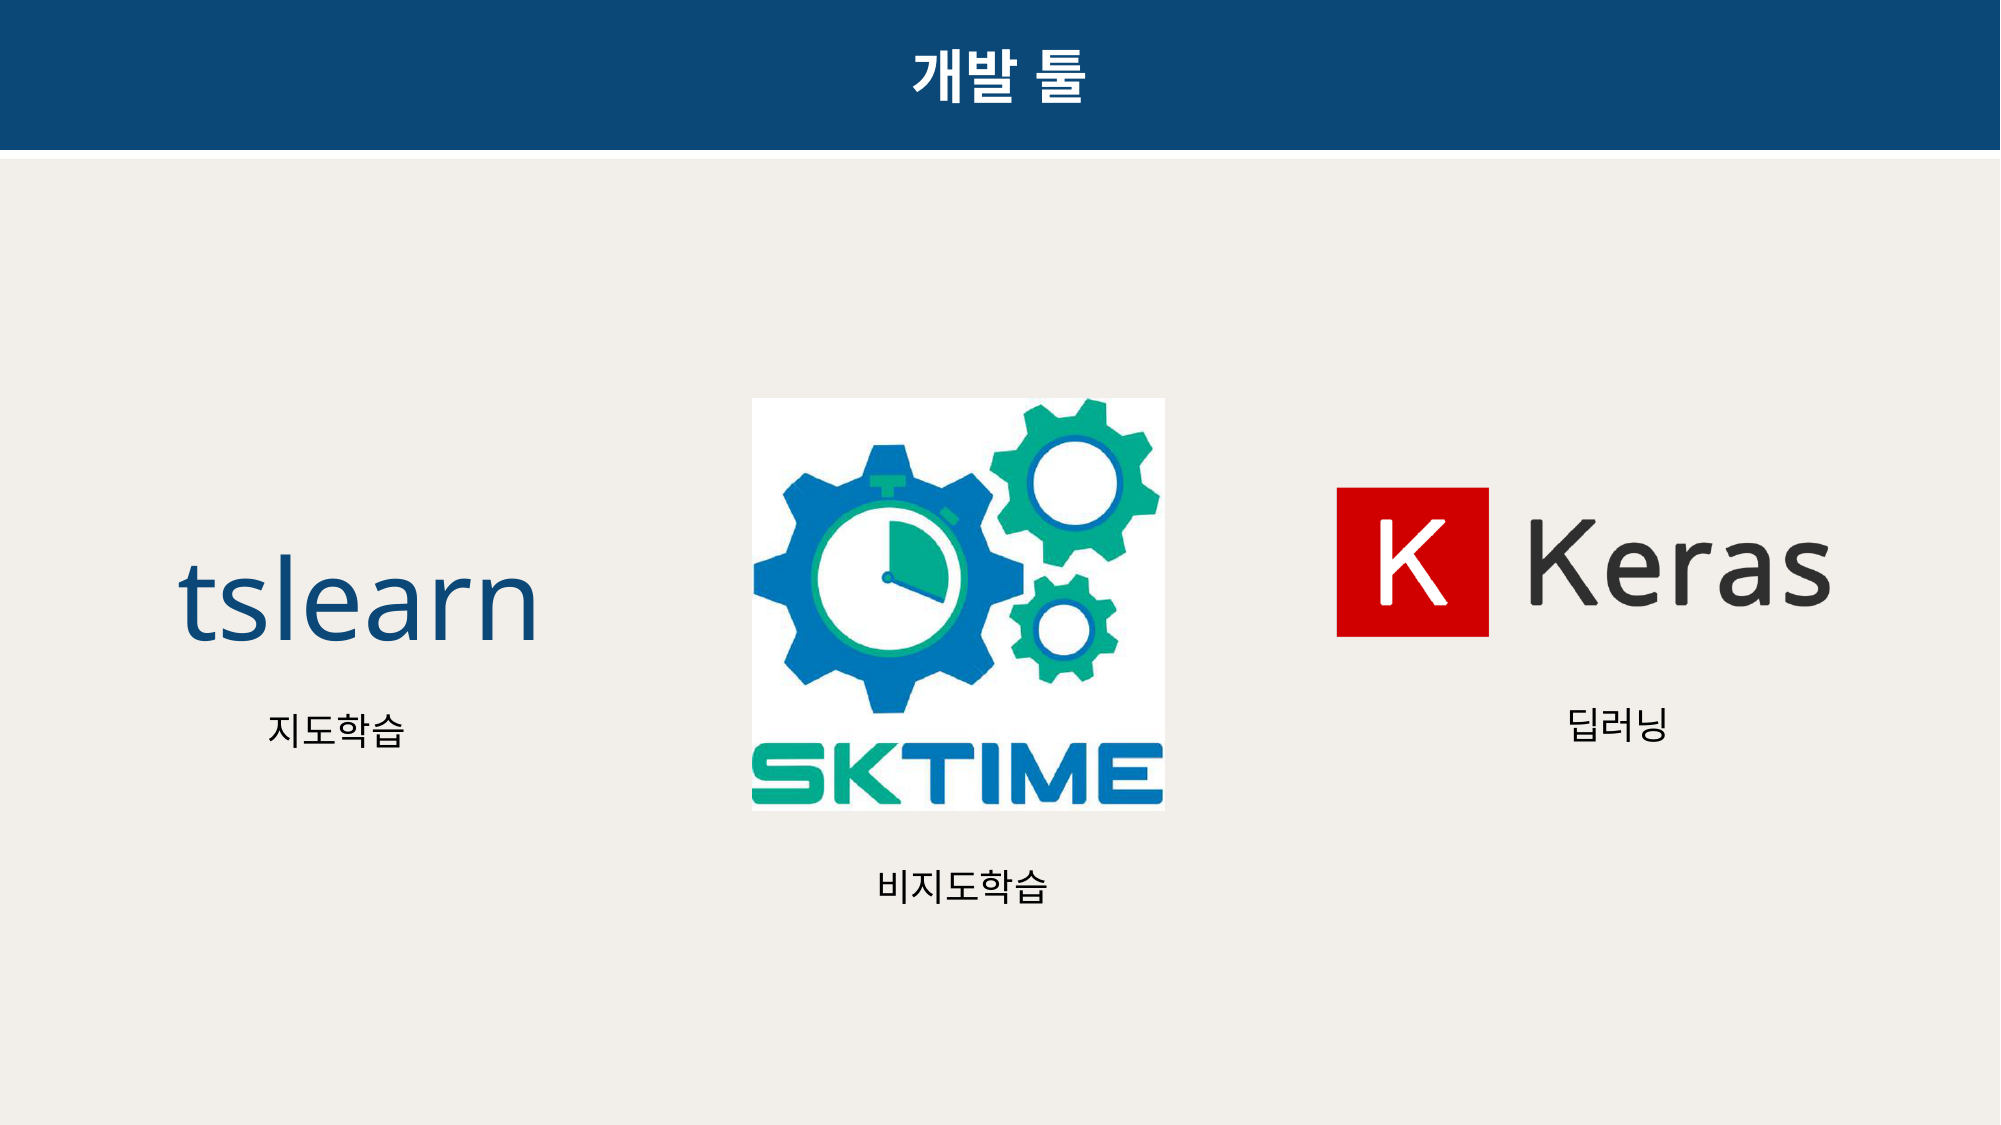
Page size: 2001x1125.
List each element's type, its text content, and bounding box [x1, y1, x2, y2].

picture [752, 398, 1165, 811]
text_box tslearn [162, 520, 634, 671]
text_box 개발 툴 [0, 0, 2000, 151]
picture [1334, 296, 1866, 828]
text_box 지도학습 [252, 700, 618, 761]
text_box 비지도학습 [861, 857, 1272, 917]
